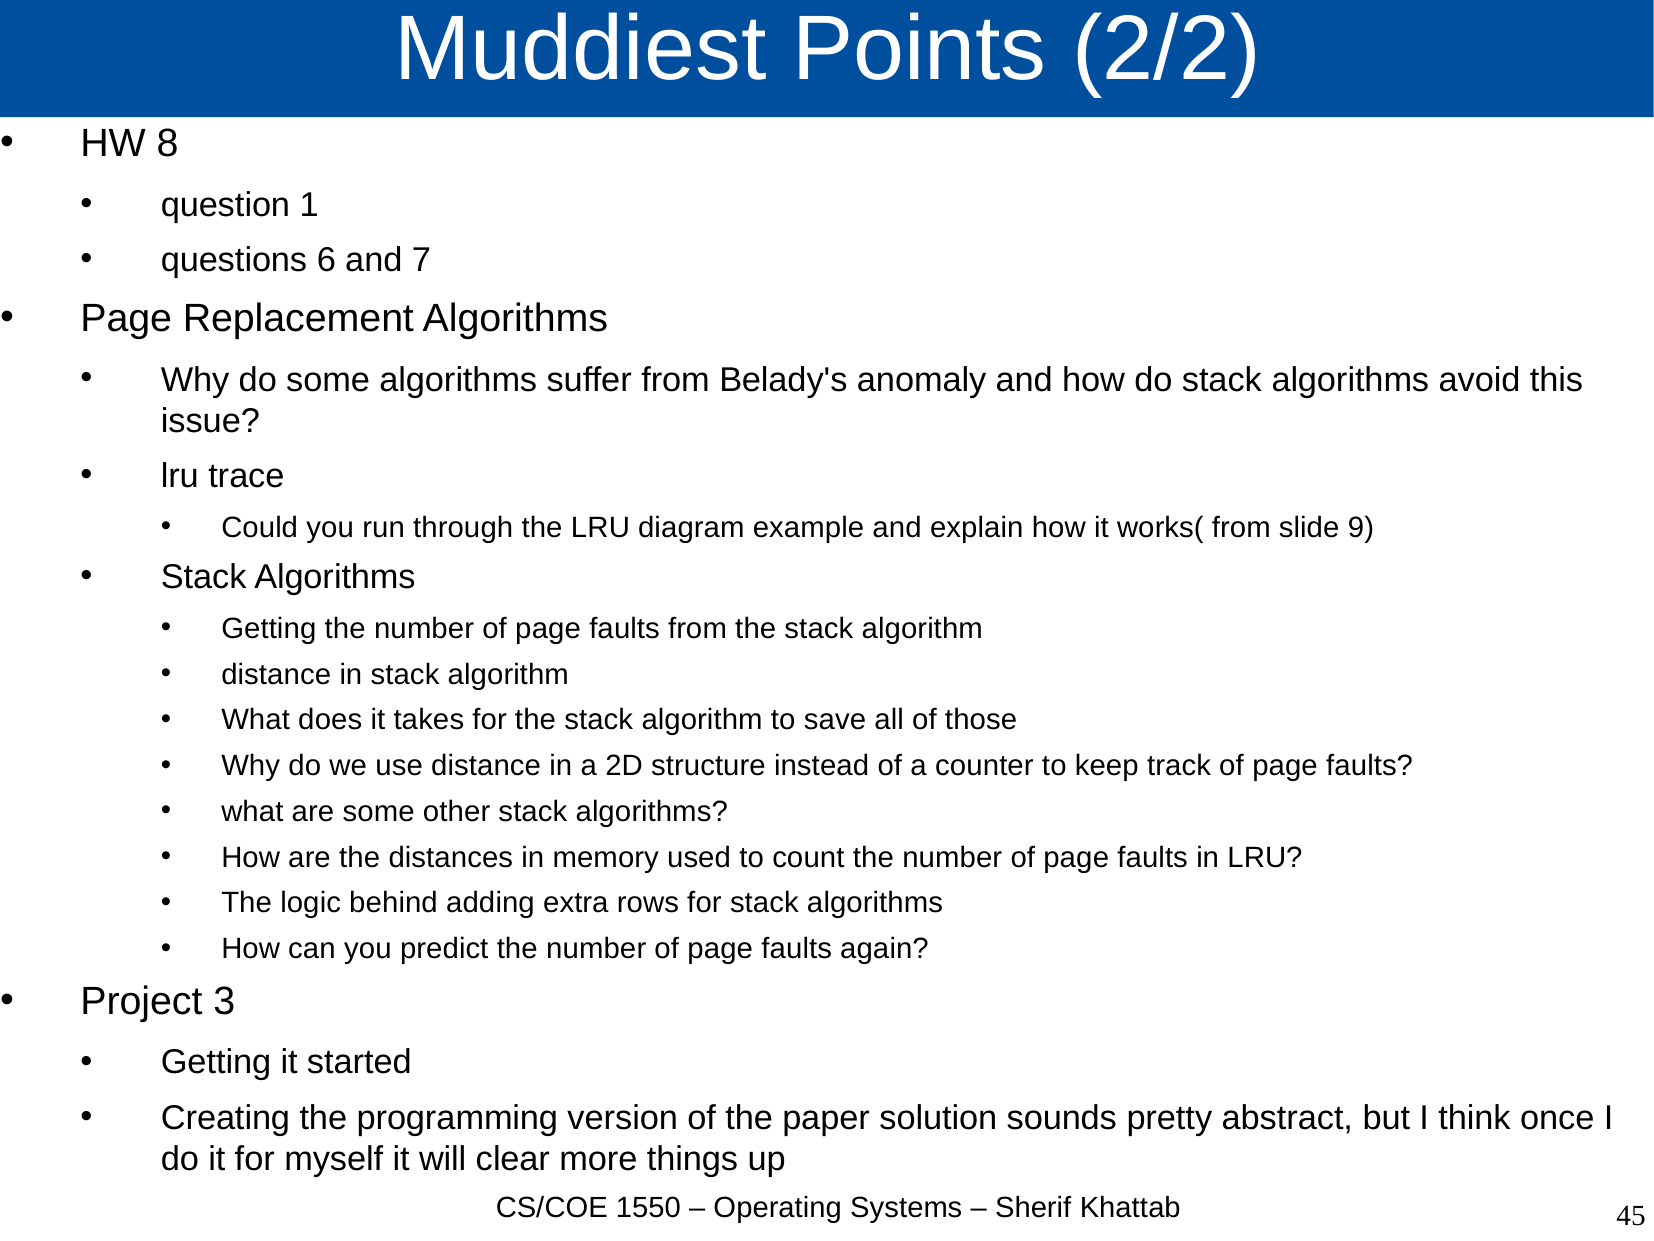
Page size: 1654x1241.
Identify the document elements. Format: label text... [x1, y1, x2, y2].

footer CS/COE 1550 – Operating Systems – Sherif Khattab [460, 1190, 1217, 1241]
title Muddiest Points (2/2) [0, 0, 1654, 117]
list HW 8 question 1 questions 6 and 7 Page Replacement Algorithms Why do some algorithms suffer from Belady's anomaly and how do stack algorithms avoid this issue? lru trace Could you run through the LRU diagram example and explain how it works( from slide 9) Stack Algorithms Getting the number of page faults from the stack algorithm distance in stack algorithm What does it takes for the stack algorithm to save all of those Why do we use distance in a 2D structure instead of a counter to keep track of page faults? what are some other stack algorithms? How are the distances in memory used to count the number of page faults in LRU? The logic behind adding extra rows for stack algorithms How can you predict the number of page faults again? Project 3 Getting it started Creating the programming version of the paper solution sounds pretty abstract, but I think once I do it for myself it will clear more things up [0, 117, 1654, 1195]
slide_number 45 [1265, 1198, 1647, 1241]
